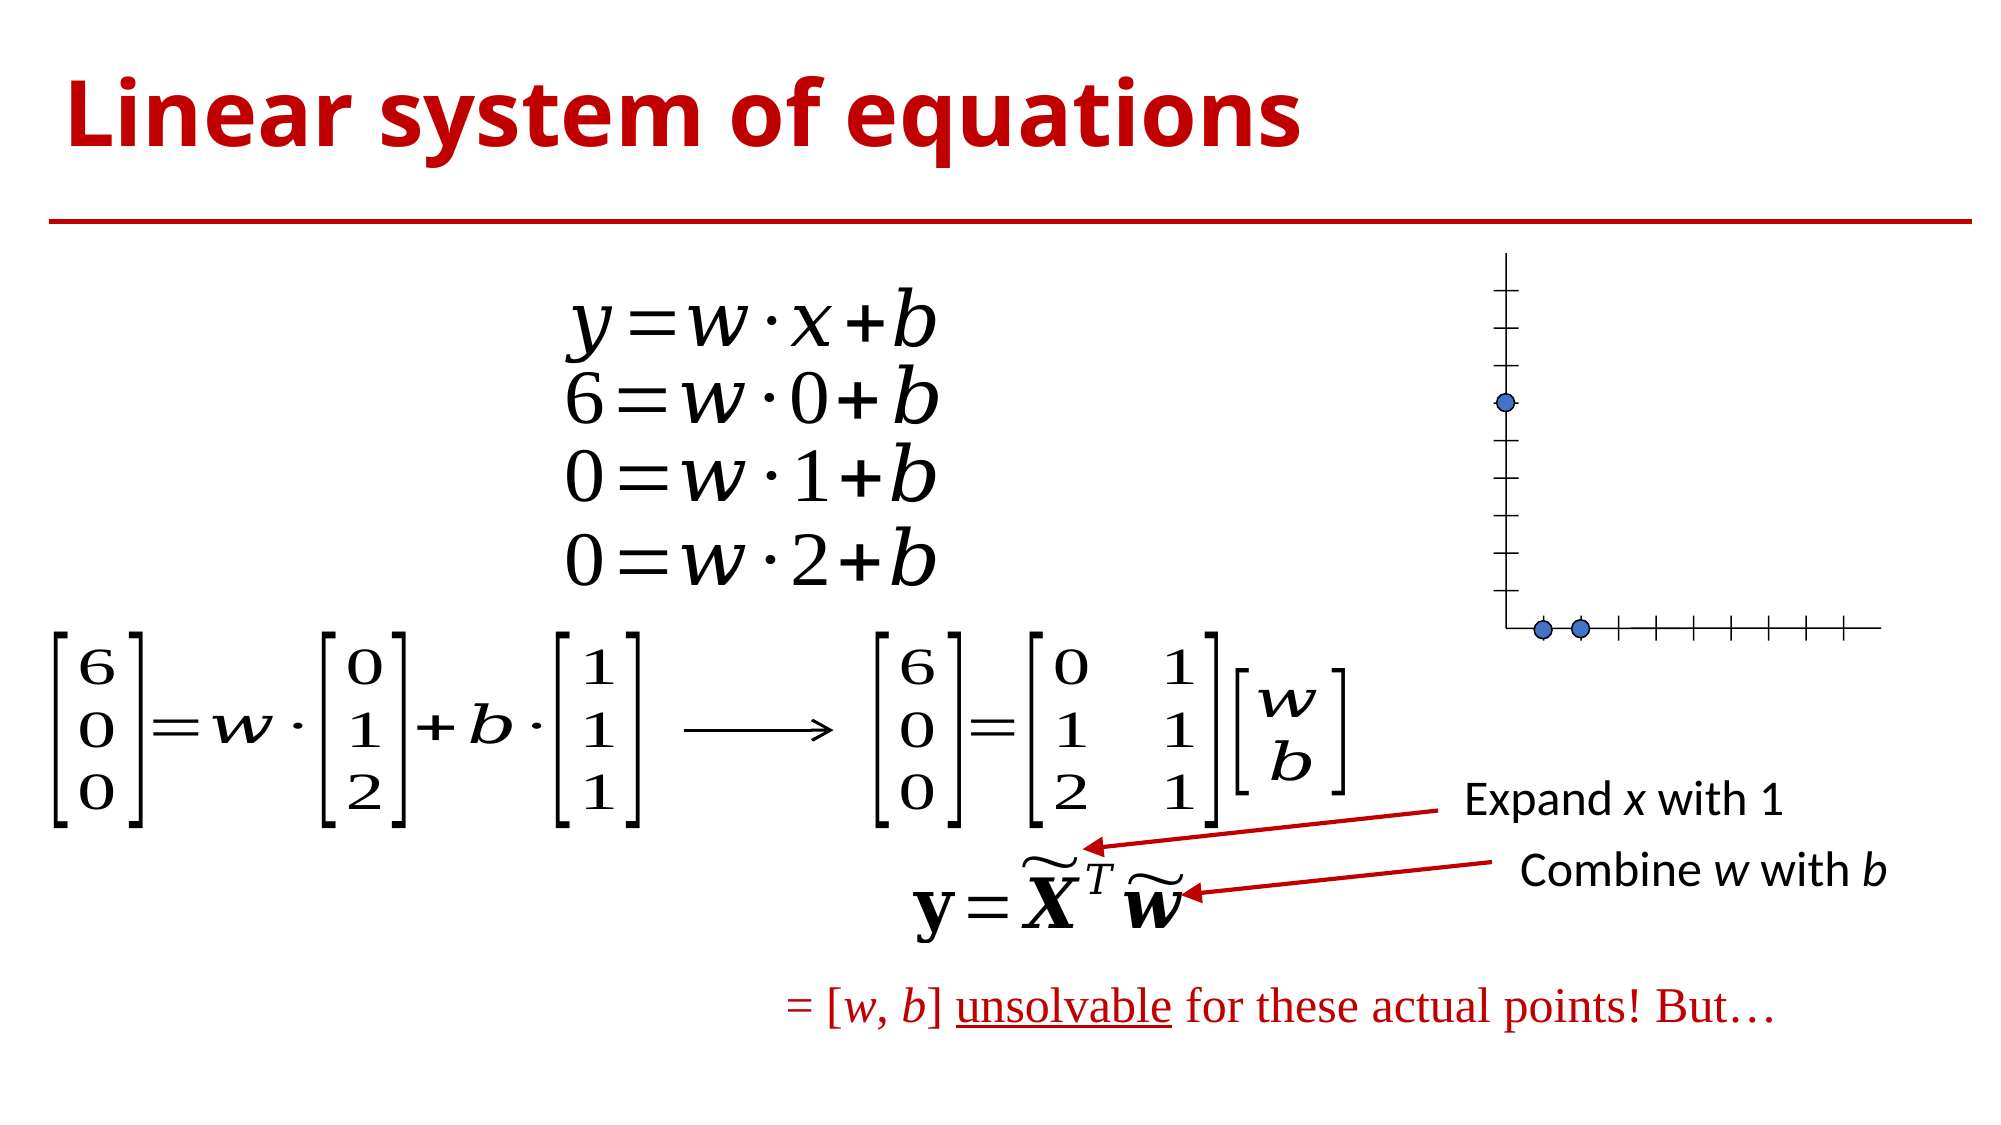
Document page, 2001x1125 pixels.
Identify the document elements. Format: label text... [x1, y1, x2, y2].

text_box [1493, 253, 1882, 641]
title Linear system of equations [48, 41, 1972, 192]
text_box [1082, 810, 1439, 850]
text_box Combine w with b [1505, 828, 1905, 904]
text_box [564, 279, 943, 605]
text_box Expand x with 1 [1449, 758, 1849, 833]
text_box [1180, 861, 1492, 896]
